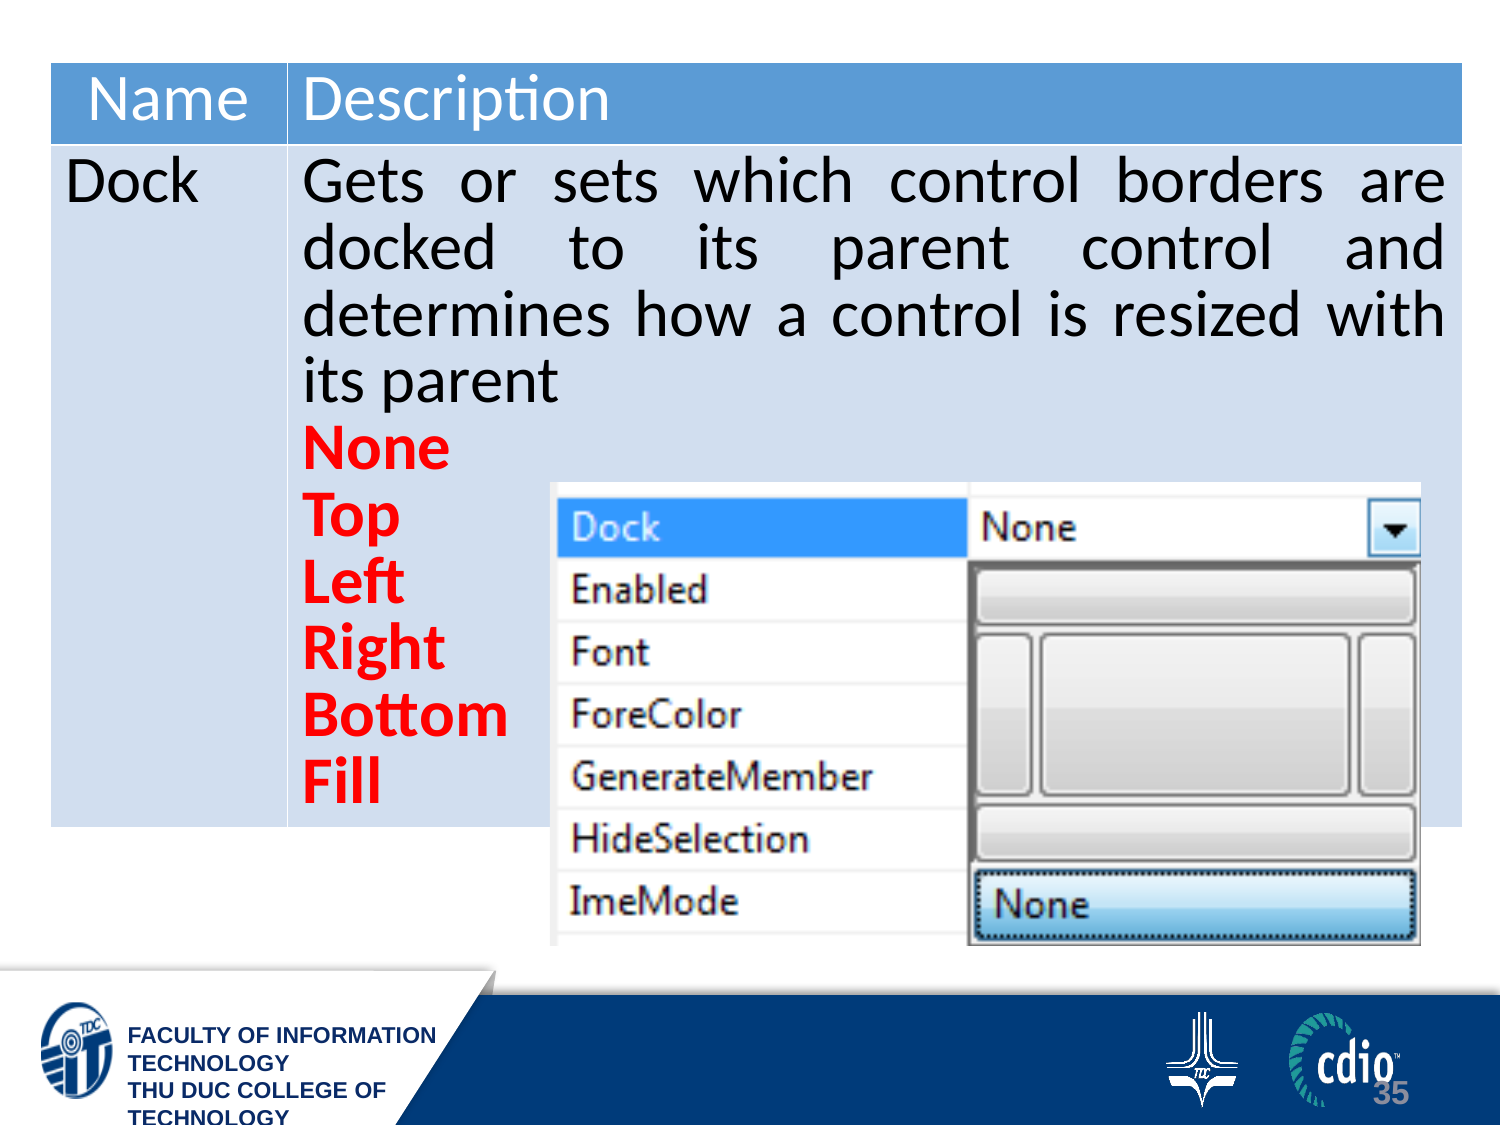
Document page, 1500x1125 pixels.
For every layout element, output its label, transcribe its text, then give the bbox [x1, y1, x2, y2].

picture [202, 1090, 209, 1096]
table_cell Gets or sets which control borders are docked to its parent control and determines how a control is resized with its parent None Top Left Right Bottom Fill [288, 146, 1462, 827]
picture [549, 482, 1421, 946]
slide_number 35 [1074, 1060, 1425, 1121]
picture [1166, 1012, 1238, 1060]
picture [257, 1090, 266, 1096]
picture [41, 1001, 340, 1099]
picture [318, 1090, 327, 1096]
table_cell Dock [51, 146, 287, 827]
table_header Description [288, 63, 1462, 144]
table_header Name [51, 63, 287, 144]
picture [1289, 1013, 1400, 1060]
picture [163, 1090, 170, 1096]
